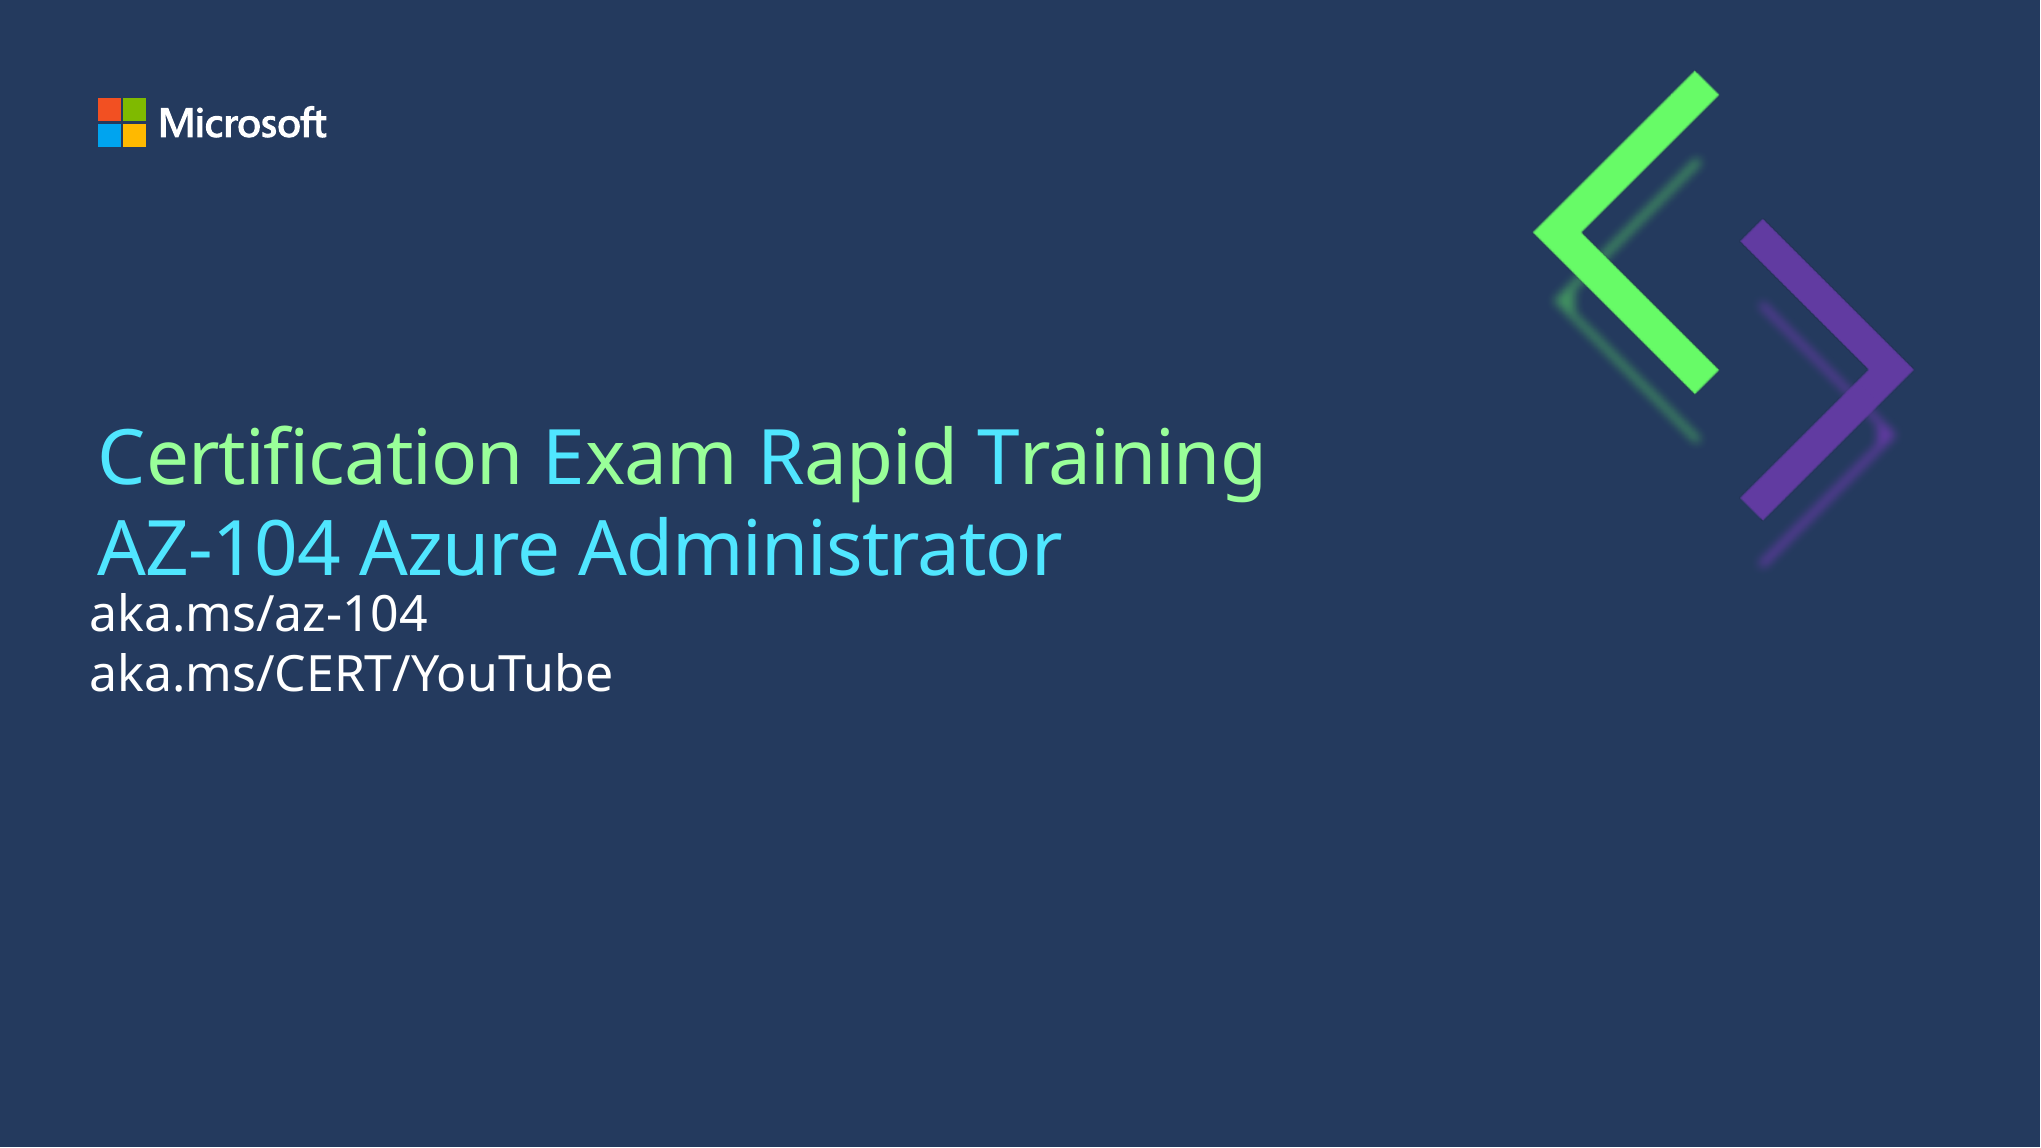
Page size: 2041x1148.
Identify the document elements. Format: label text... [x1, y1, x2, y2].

text_box aka.ms/az-104 aka.ms/CERT/YouTube [74, 573, 796, 769]
picture [1351, 0, 2041, 680]
title Certification Exam Rapid Training AZ-104 Azure Administrator [97, 313, 1781, 592]
